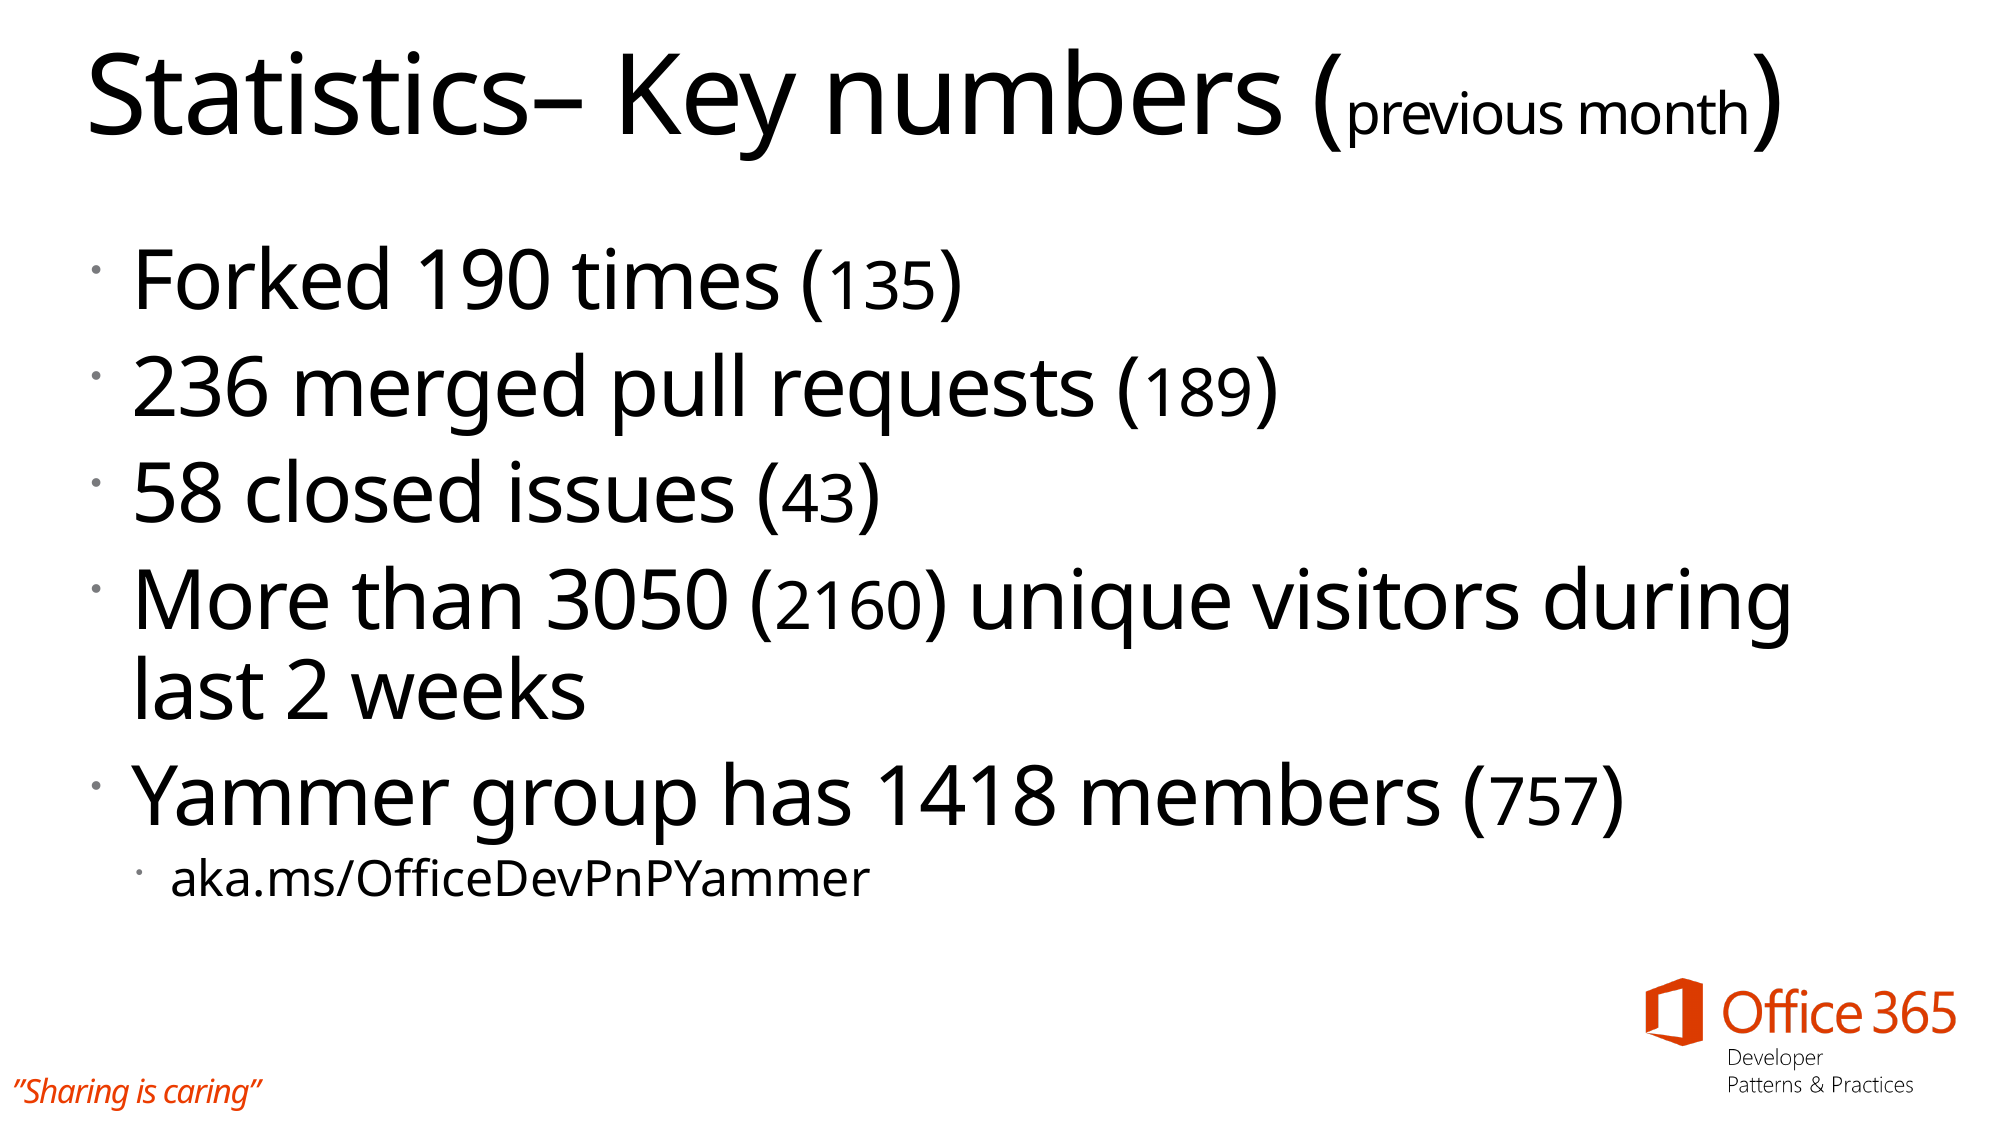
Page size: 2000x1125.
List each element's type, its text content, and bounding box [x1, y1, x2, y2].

picture [1616, 948, 1983, 1111]
title Statistics– Key numbers (previous month) [85, 37, 1914, 161]
list Forked 190 times (135) 236 merged pull requests (189) 58 closed issues (43) More than 3050 (2160) unique visitors during last 2 weeks Yammer group has 1418 members (757) aka.ms/OfficeDevPnPYammer [85, 237, 1914, 573]
